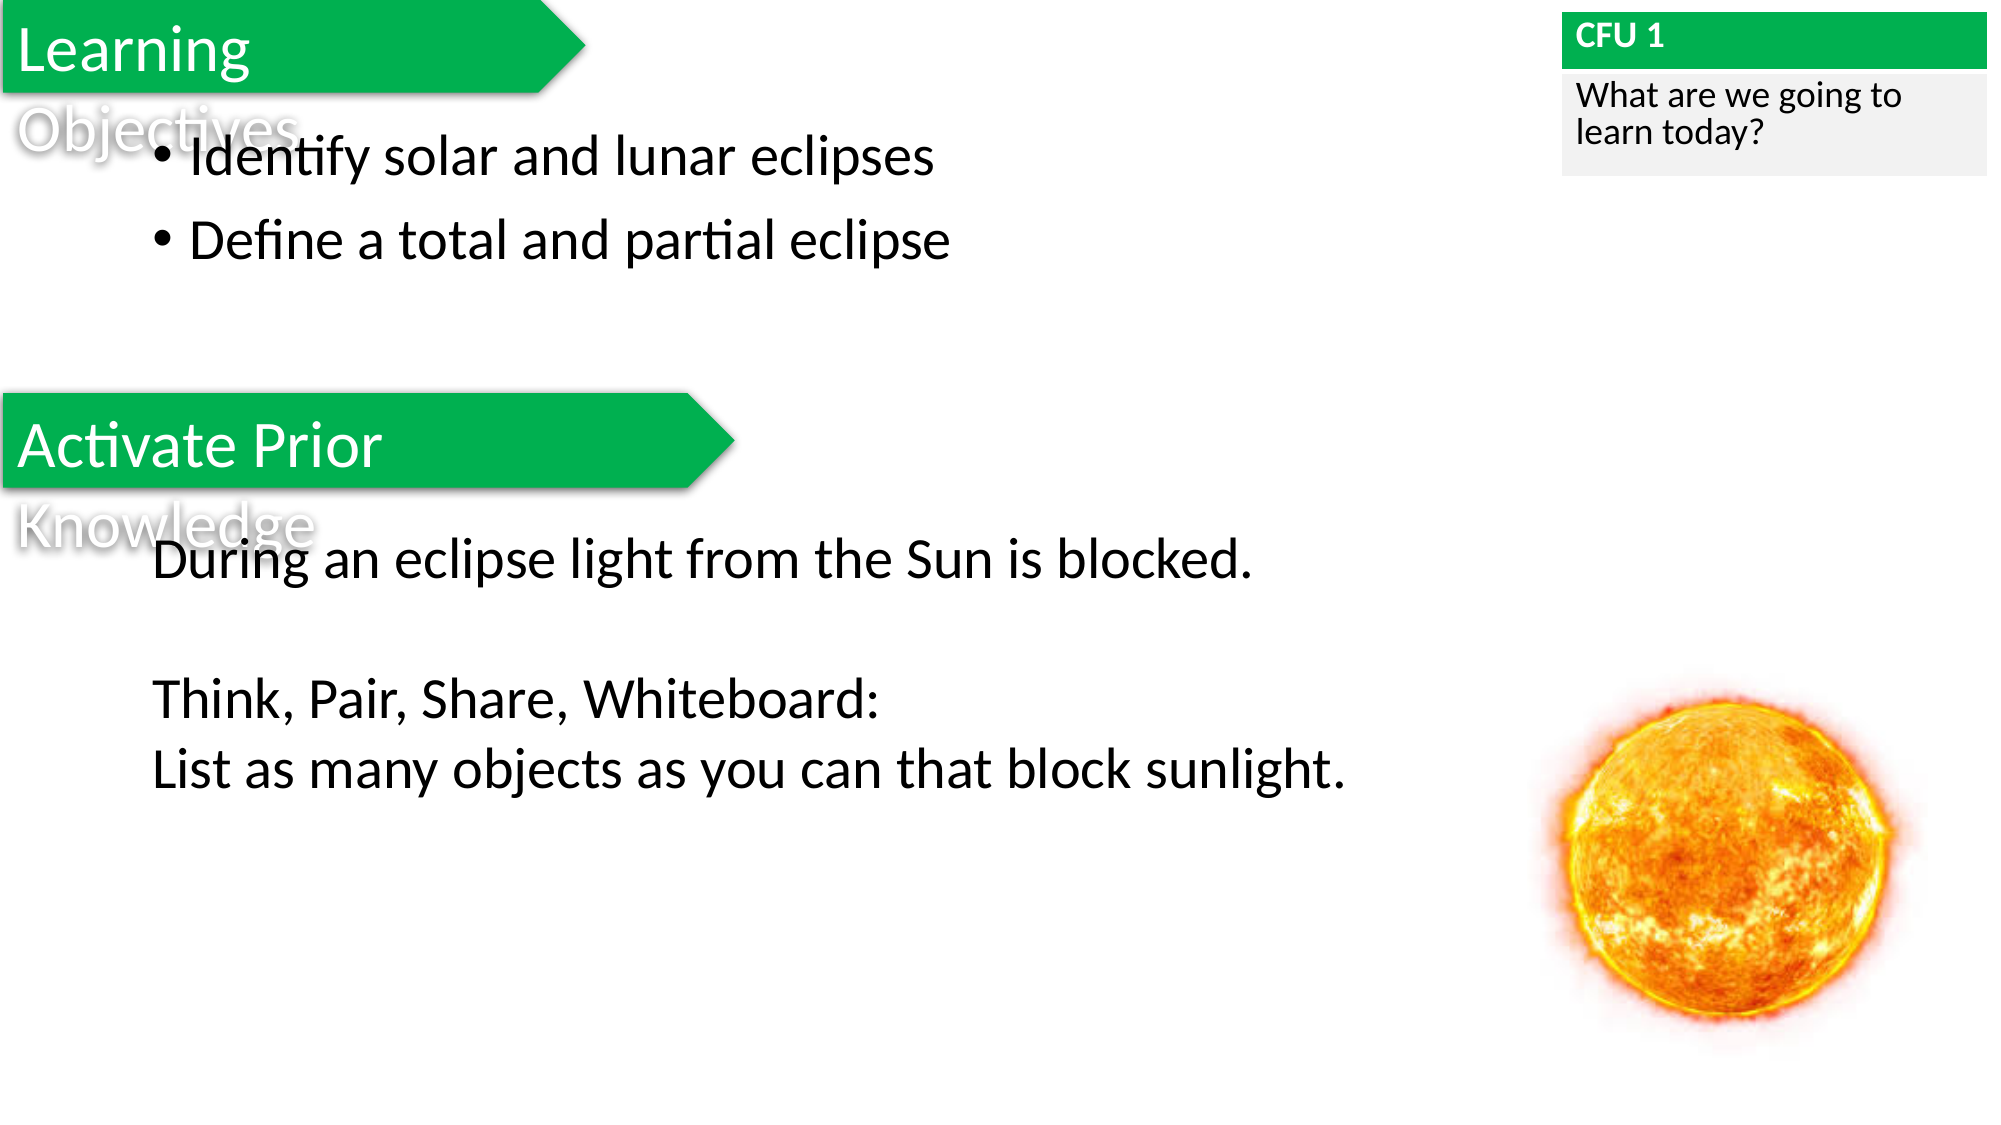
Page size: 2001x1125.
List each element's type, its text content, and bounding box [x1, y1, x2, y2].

text_box During an eclipse light from the Sun is blocked. Think, Pair, Share, Whiteboard: List as many objects as you can that block sunlight. [137, 513, 1486, 808]
picture [1527, 660, 1928, 1062]
list Identify solar and lunar eclipses Define a total and partial eclipse [137, 118, 1863, 384]
table_cell What are we going to learn today? [1562, 74, 1987, 176]
text_box Activate Prior Knowledge [3, 393, 735, 488]
table_header CFU 1 [1562, 12, 1987, 69]
text_box Learning Objectives [3, 0, 586, 93]
